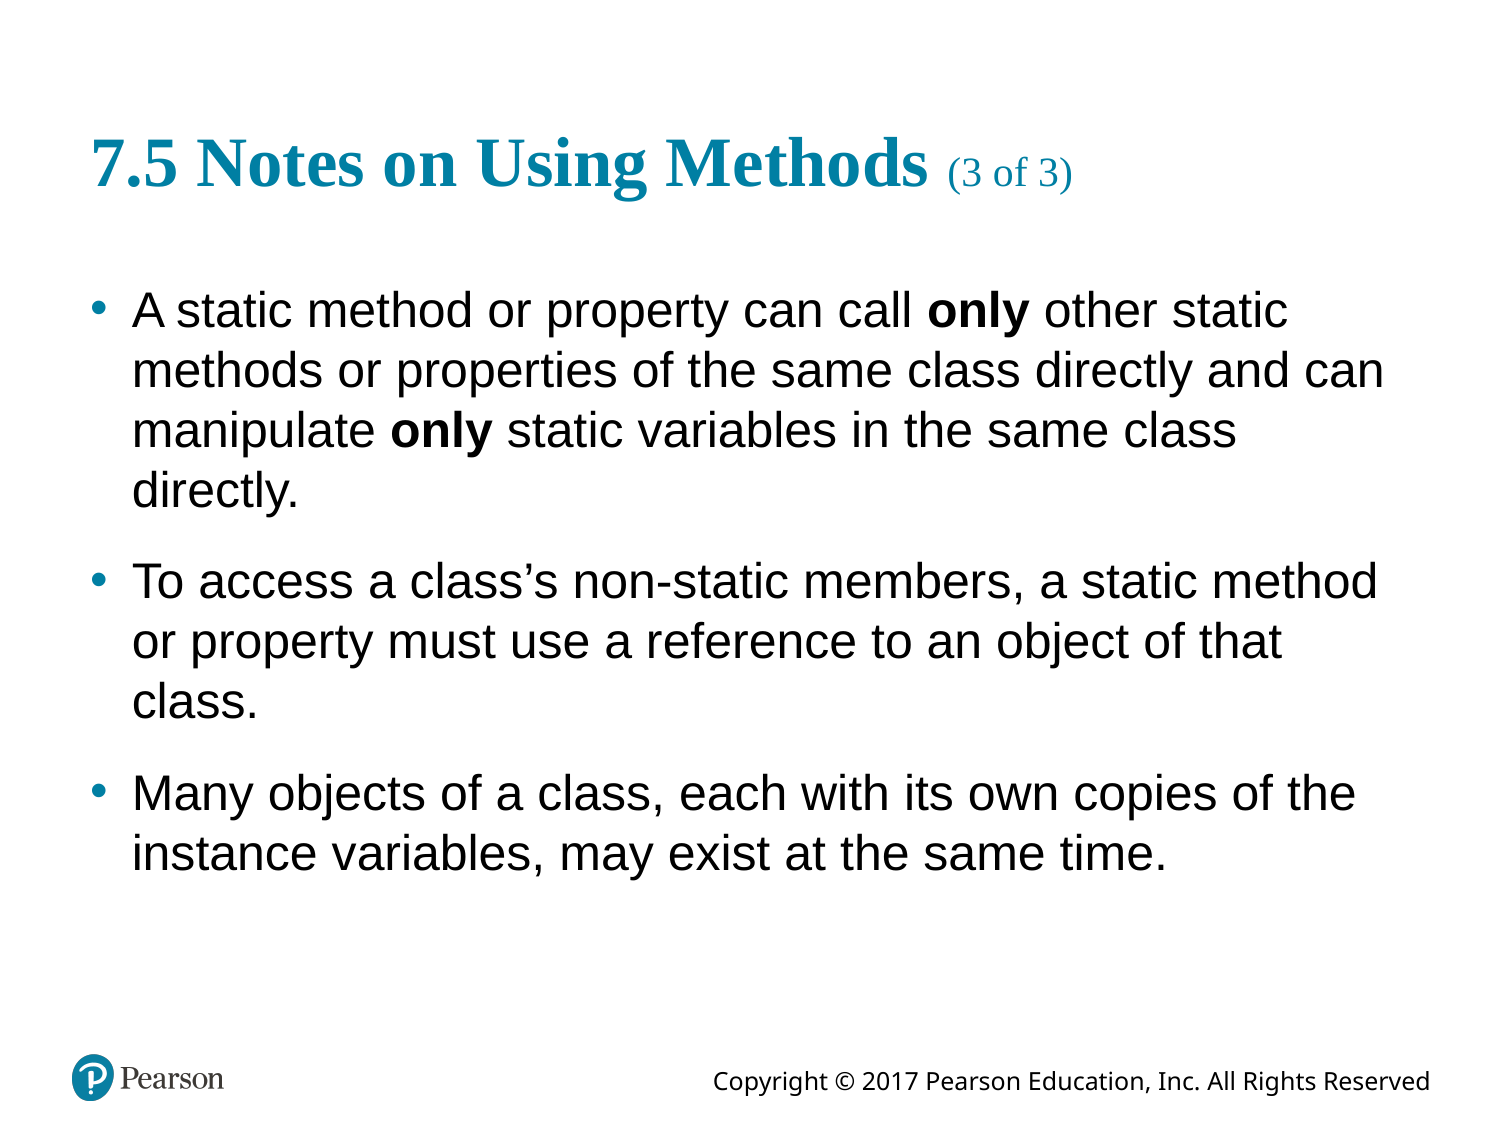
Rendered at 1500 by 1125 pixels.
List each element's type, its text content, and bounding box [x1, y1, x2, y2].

title 7.5 Notes on Using Methods (3 of 3) [75, 35, 1425, 216]
picture [98, 1054, 224, 1101]
picture [80, 1063, 106, 1088]
picture [72, 1087, 83, 1101]
picture [72, 1054, 88, 1070]
list A static method or property can call only other static methods or properties of the same class directly and can manipulate only static variables in the same class directly. To access a class’s non-static members, a static method or property must use a reference to an object of that class. Many objects of a class, each with its own copies of the instance variables, may exist at the same time. [75, 262, 1425, 1005]
